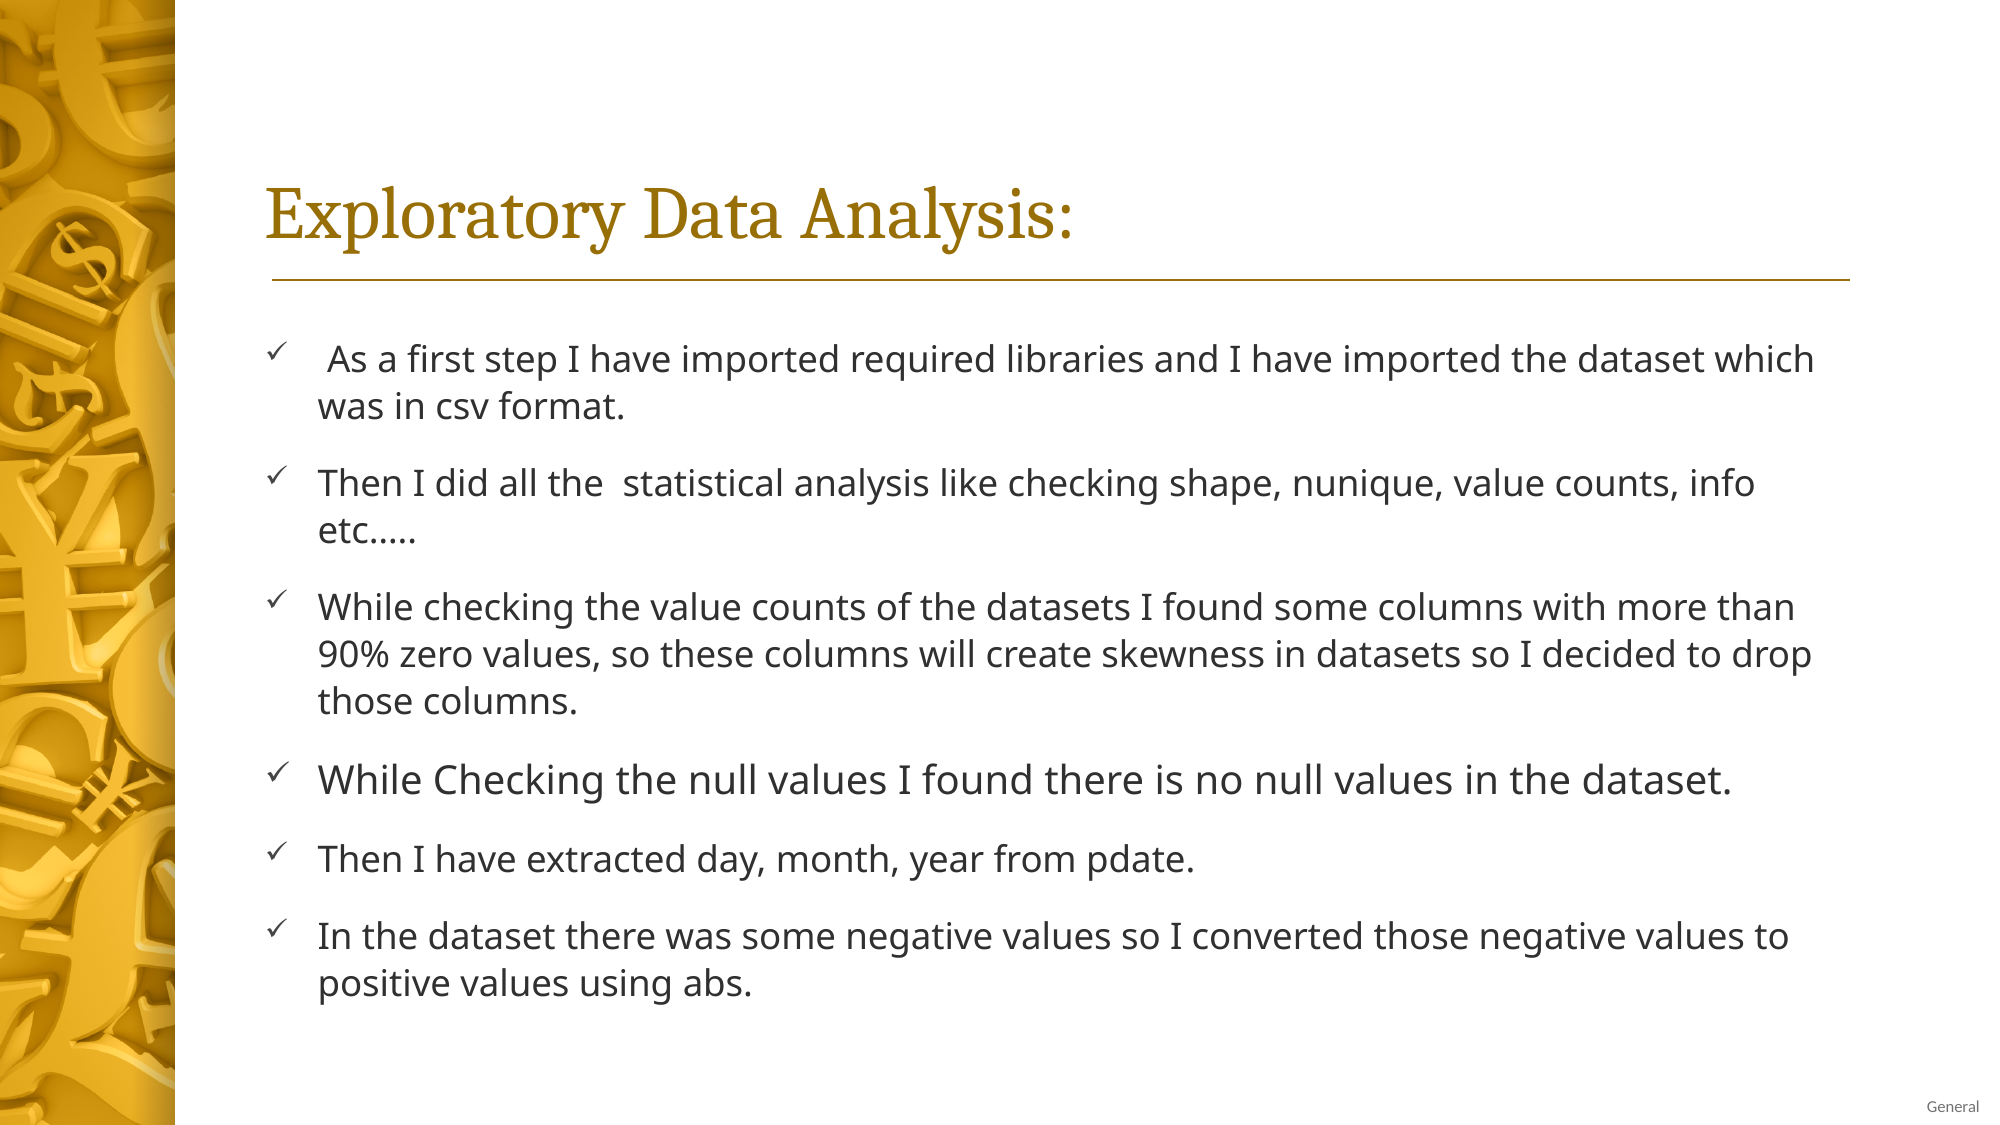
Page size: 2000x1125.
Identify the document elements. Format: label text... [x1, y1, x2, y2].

picture [0, 0, 175, 1125]
list As a first step I have imported required libraries and I have imported the dataset which was in csv format. Then I did all the statistical analysis like checking shape, nunique, value counts, info etc….. While checking the value counts of the datasets I found some columns with more than 90% zero values, so these columns will create skewness in datasets so I decided to drop those columns. While Checking the null values I found there is no null values in the dataset. Then I have extracted day, month, year from pdate. In the dataset there was some negative values so I converted those negative values to positive values using abs. [249, 324, 1863, 1012]
title Exploratory Data Analysis: [249, 62, 1863, 263]
